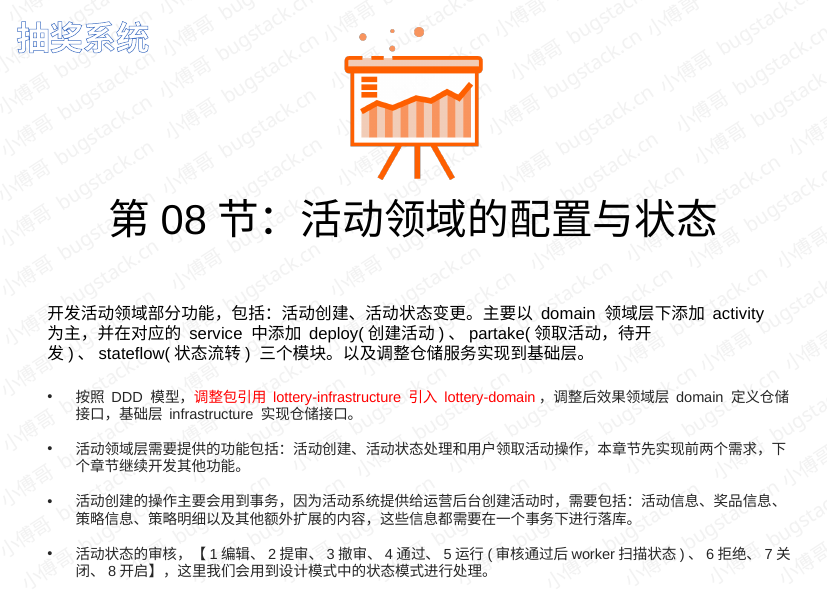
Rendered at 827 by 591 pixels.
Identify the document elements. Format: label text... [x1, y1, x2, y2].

text_box 开发活动领域部分功能，包括：活动创建、活动状态变更。主要以 domain 领域层下添加 activity 为主，并在对应的 service 中添加 deploy(创建活动)、partake(领取活动，待开发)、stateflow(状态流转) 三个模块。以及调整仓储服务实现到基础层。 [32, 295, 794, 370]
picture [337, 27, 490, 180]
text_box 按照 DDD 模型，调整包引用 lottery-infrastructure 引入 lottery-domain，调整后效果领域层 domain 定义仓储接口，基础层 infrastructure 实现仓储接口。 活动领域层需要提供的功能包括：活动创建、活动状态处理和用户领取活动操作，本章节先实现前两个需求，下个章节继续开发其他功能。 活动创建的操作主要会用到事务，因为活动系统提供给运营后台创建活动时，需要包括：活动信息、奖品信息、策略信息、策略明细以及其他额外扩展的内容，这些信息都需要在一个事务下进行落库。 活动状态的审核，【1编辑、2提审、3撤审、4通过、5运行(审核通过后worker扫描状态)、6拒绝、7关闭、8开启】，这里我们会用到设计模式中的状态模式进行处理。 [32, 380, 808, 588]
text_box 第08节：活动领域的配置与状态 [0, 185, 827, 251]
text_box 抽奖系统 [1, 9, 165, 65]
